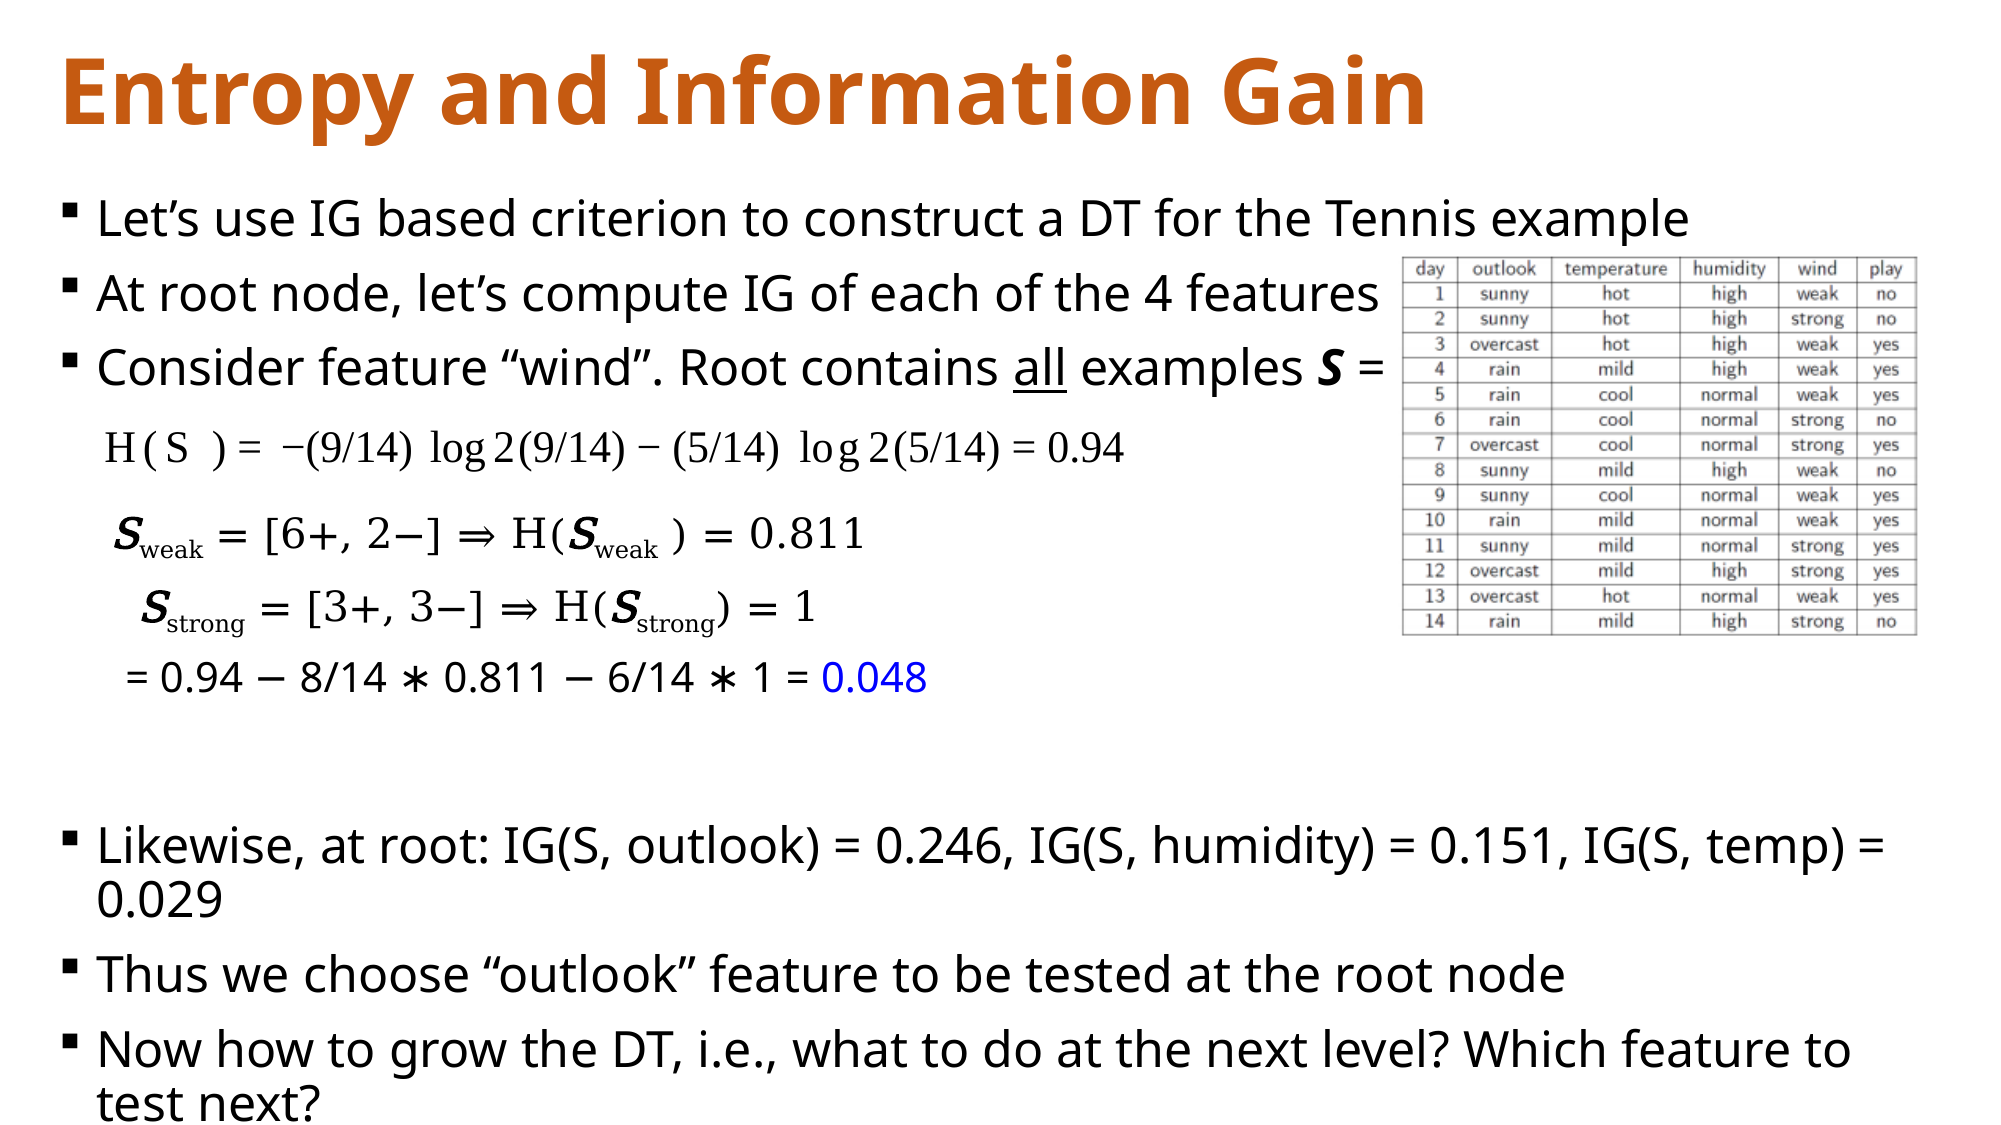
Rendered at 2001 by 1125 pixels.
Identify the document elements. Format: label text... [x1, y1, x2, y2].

title Entropy and Information Gain [43, 27, 1970, 163]
picture [1393, 246, 1927, 639]
list Let’s use IG based criterion to construct a DT for the Tennis example At root node, let’s compute IG of each of the 4 features Consider feature “wind”. Root contains all examples S = [9+,5-] Sweak = [6+, 2−] ⇒ H(Sweak ) = 0.811 Sstrong = [3+, 3−] ⇒ H(Sstrong) = 1 Likewise, at root: IG(S, outlook) = 0.246, IG(S, humidity) = 0.151, IG(S, temp) = 0.029 Thus we choose “outlook” feature to be tested at the root node Now how to grow the DT, i.e., what to do at the next level? Which feature to test next? Rule: Iterate - for each child node, select the feature with the highest IG [43, 185, 1970, 1098]
